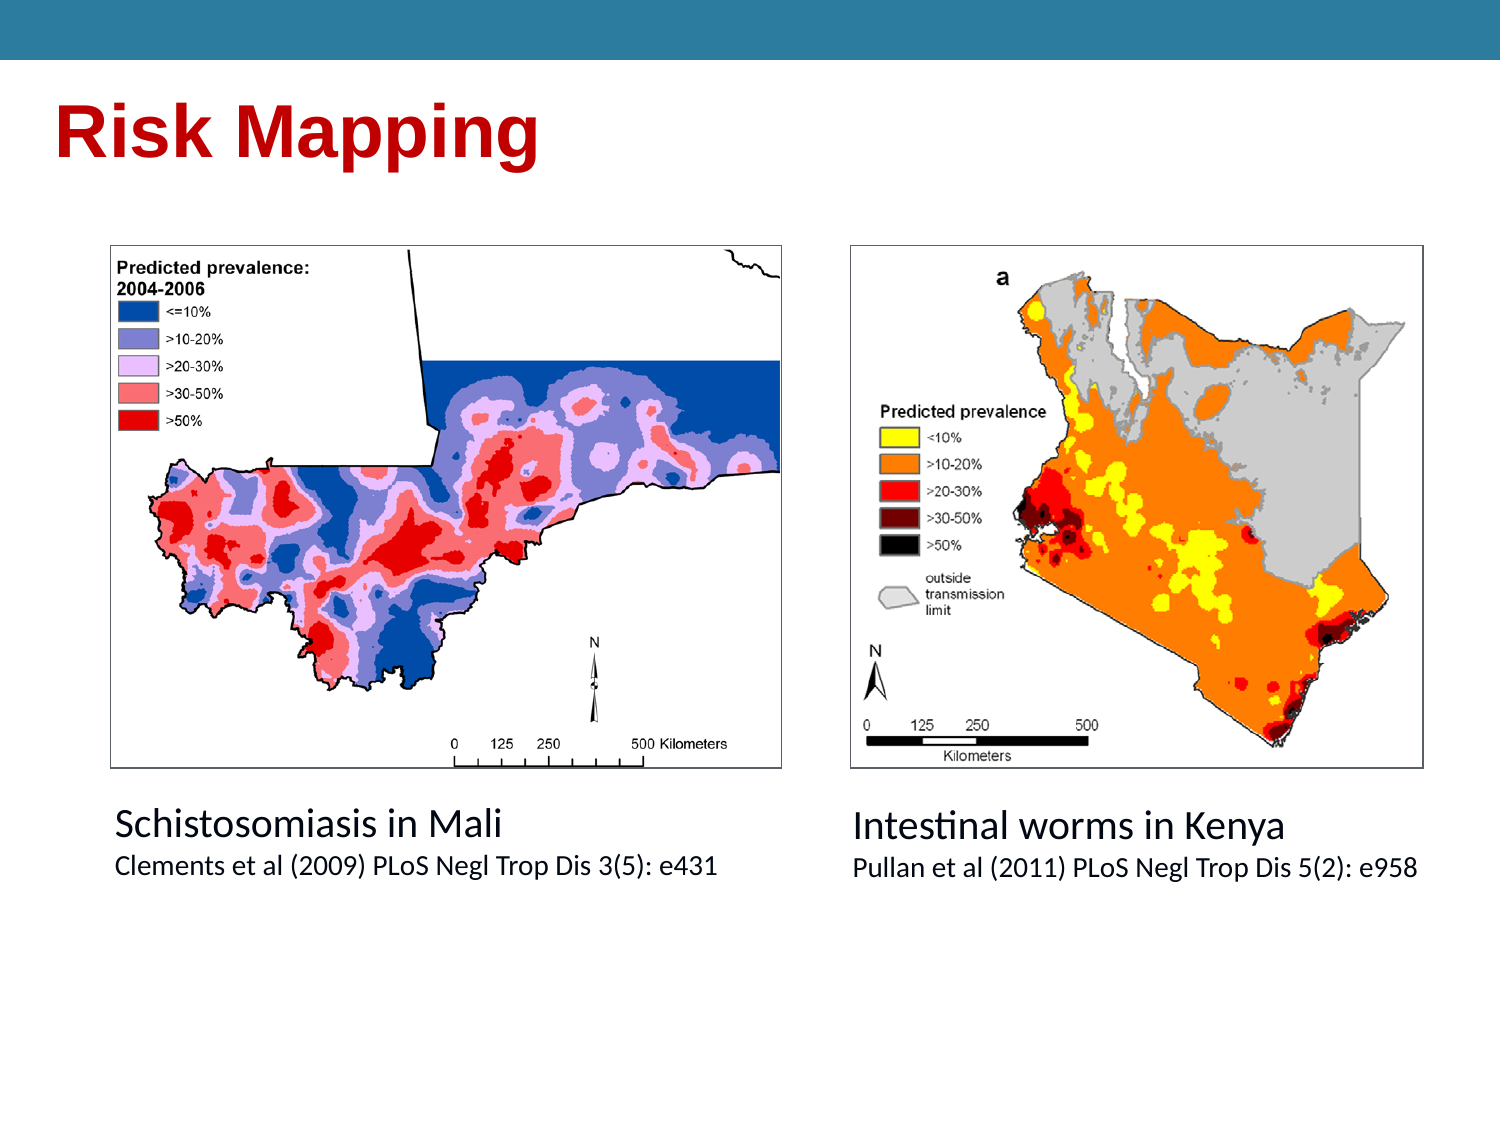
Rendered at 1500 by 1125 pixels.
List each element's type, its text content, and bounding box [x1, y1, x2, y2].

text_box Schistosomiasis in Mali Clements et al (2009) PLoS Negl Trop Dis 3(5): e431 [114, 795, 726, 931]
picture [110, 246, 782, 768]
picture [850, 246, 1423, 768]
text_box Risk Mapping [40, 74, 558, 180]
text_box Intestinal worms in Kenya Pullan et al (2011) PLoS Negl Trop Dis 5(2): e958 [852, 797, 1419, 883]
